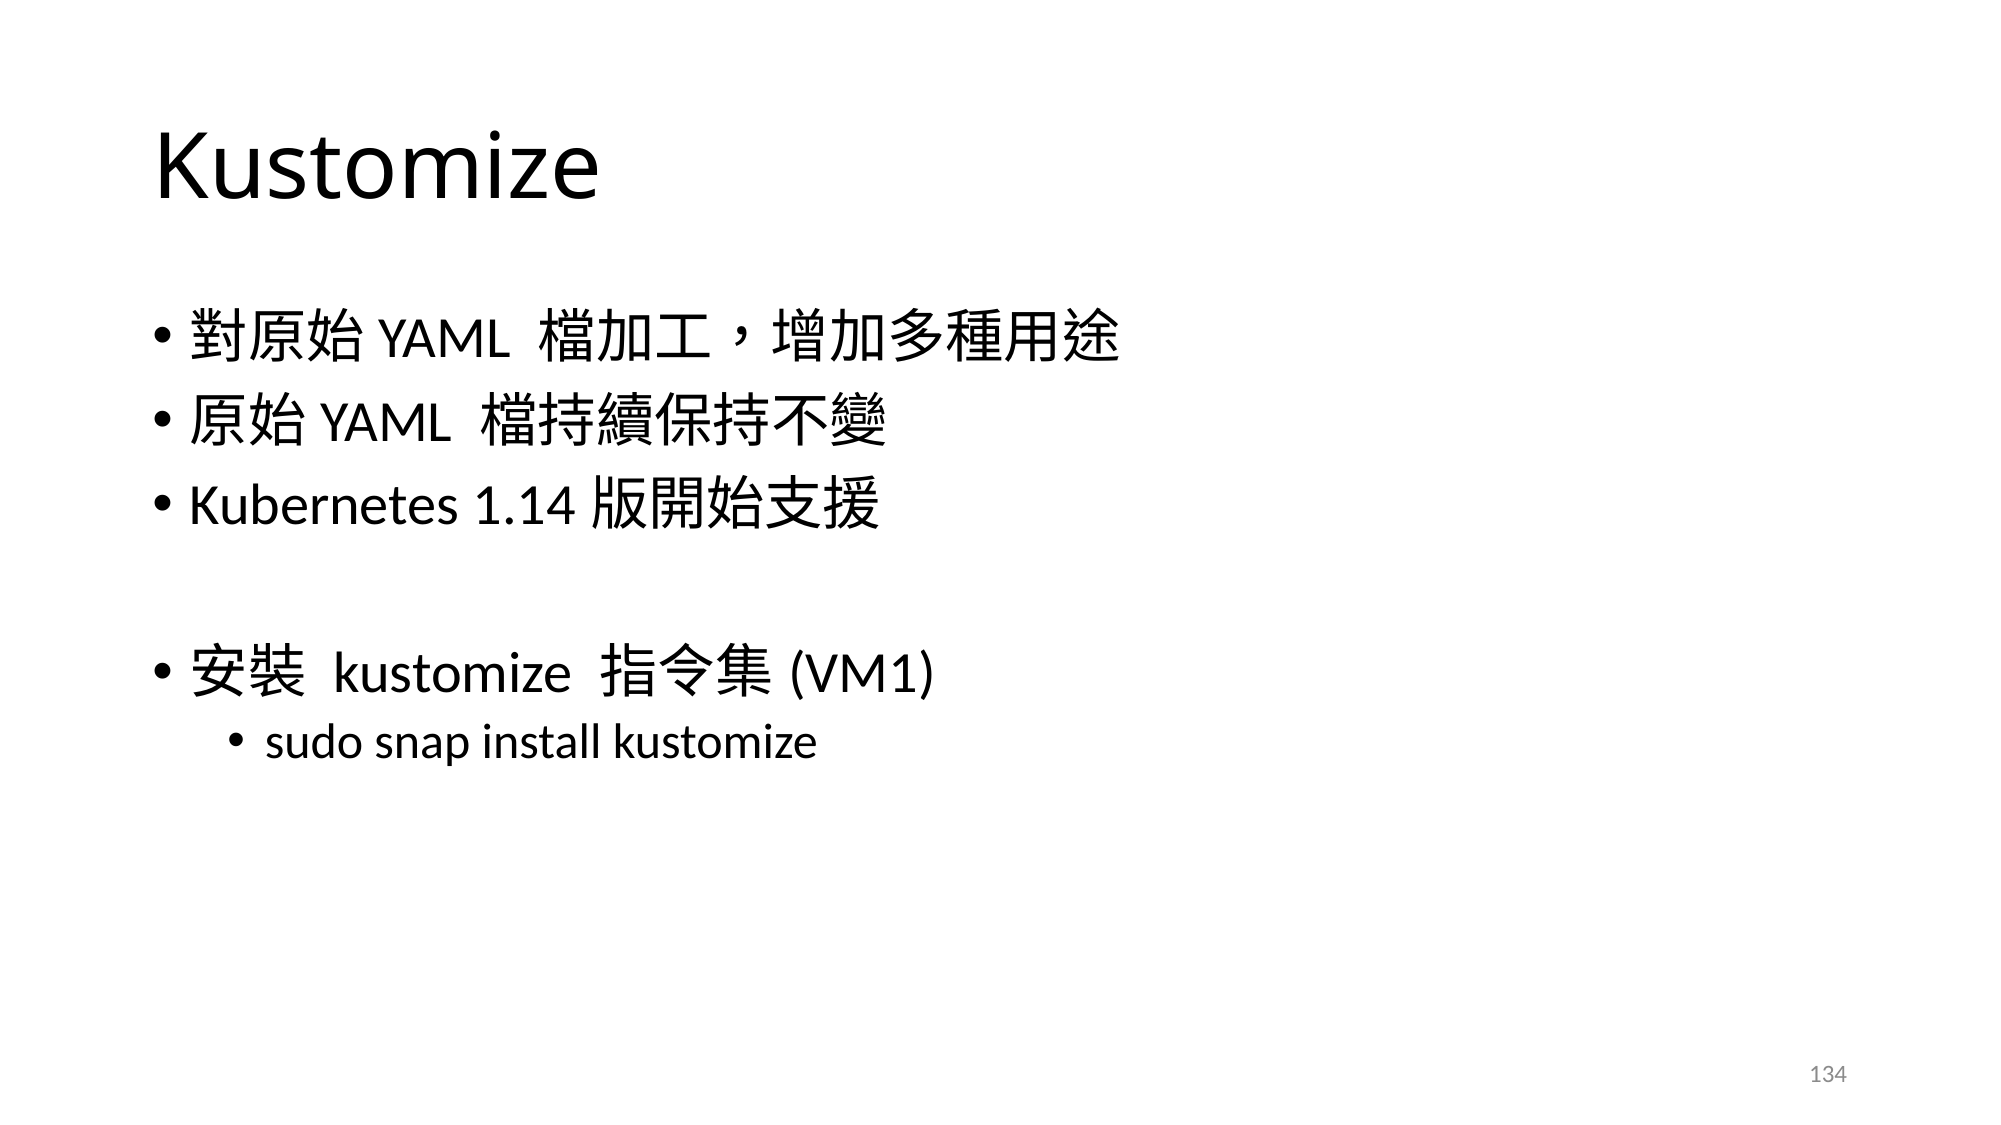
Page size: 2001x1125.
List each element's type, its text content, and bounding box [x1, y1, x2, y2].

list 對原始YAML 檔加工，增加多種用途 原始YAML 檔持續保持不變 Kubernetes 1.14版開始支援 安裝 kustomize 指令集(VM1) sudo snap install kustomize [137, 299, 1863, 1014]
title Kustomize [137, 59, 1863, 278]
slide_number 134 [1412, 1042, 1863, 1103]
